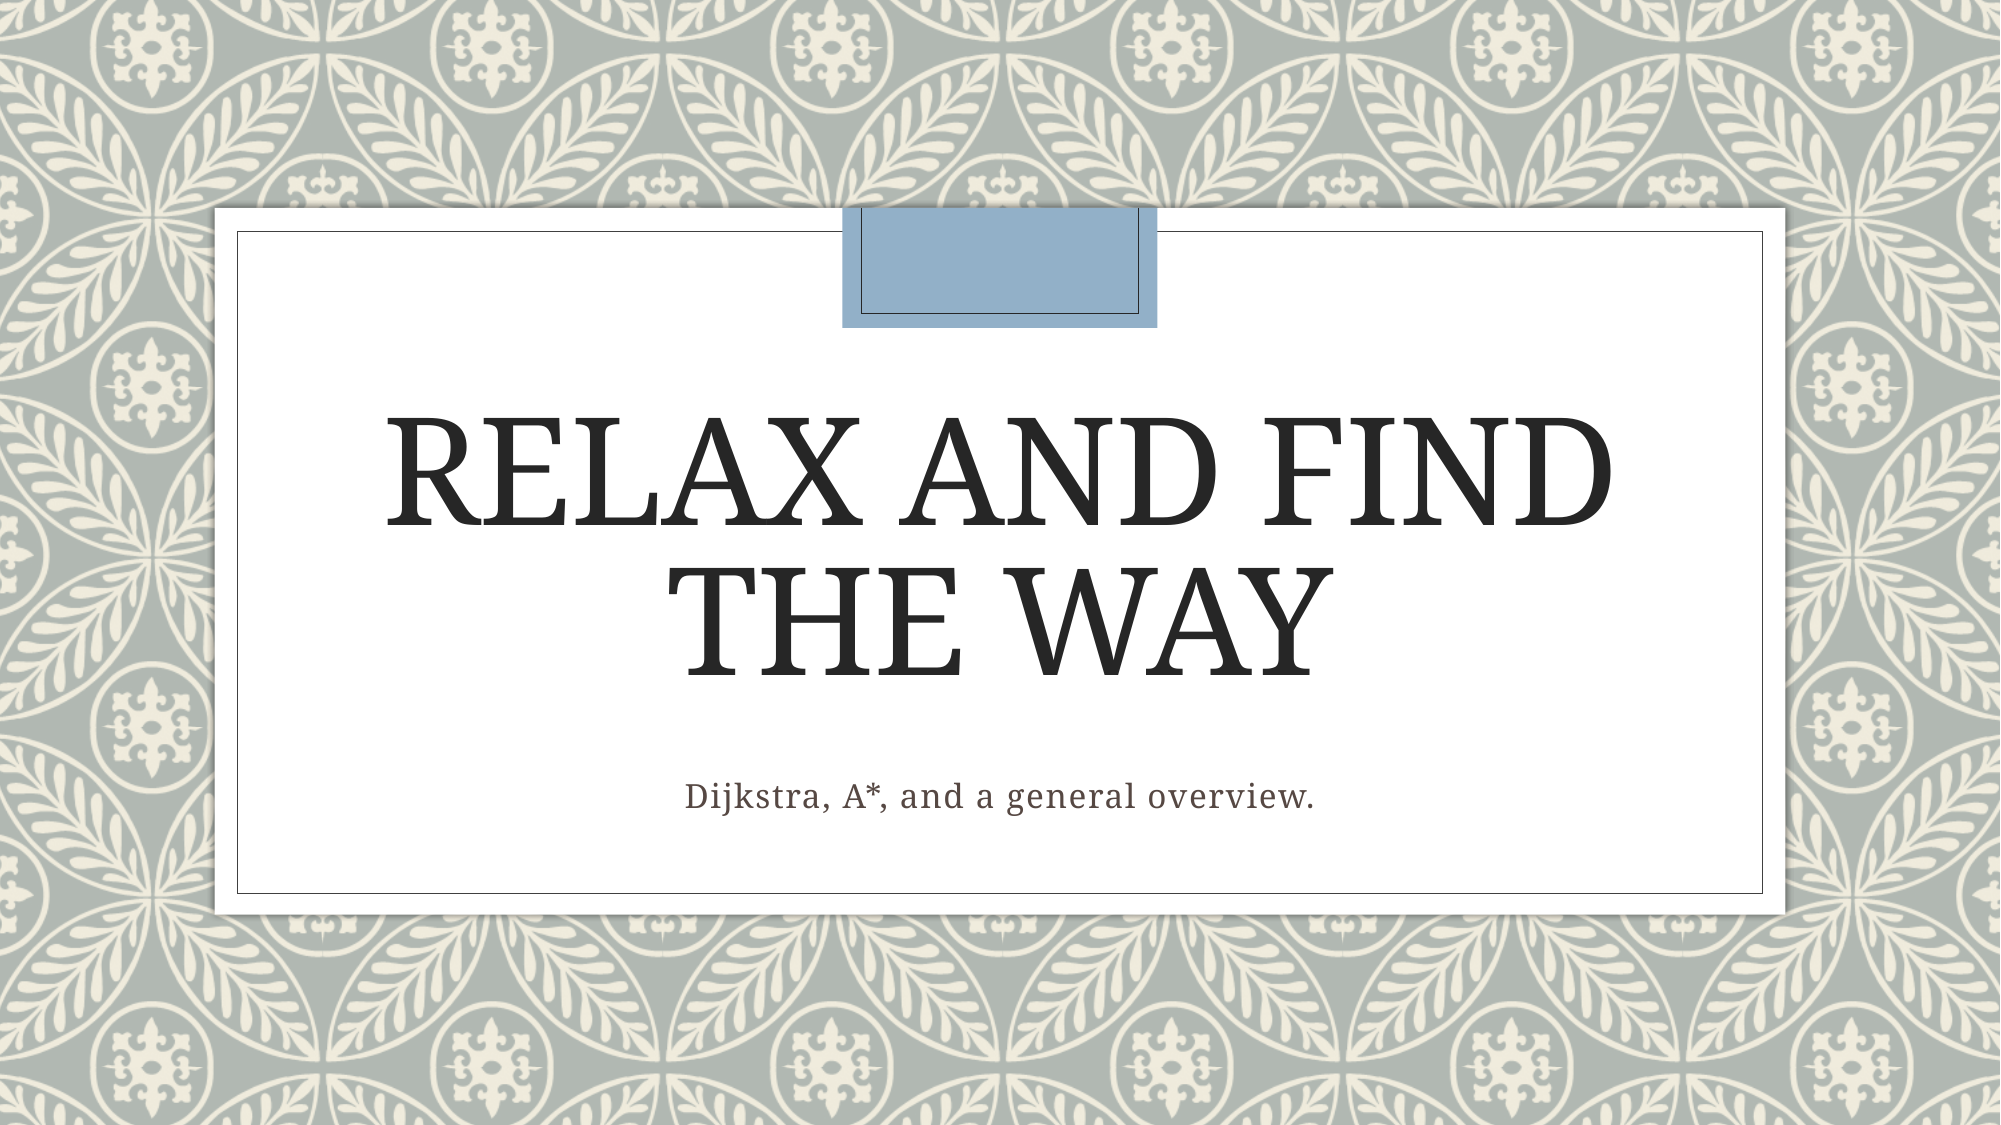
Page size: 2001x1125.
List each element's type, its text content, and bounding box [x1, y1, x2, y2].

title Relax and find the way [256, 343, 1744, 768]
subtitle Dijkstra, A*, and a general overview. [256, 768, 1745, 844]
